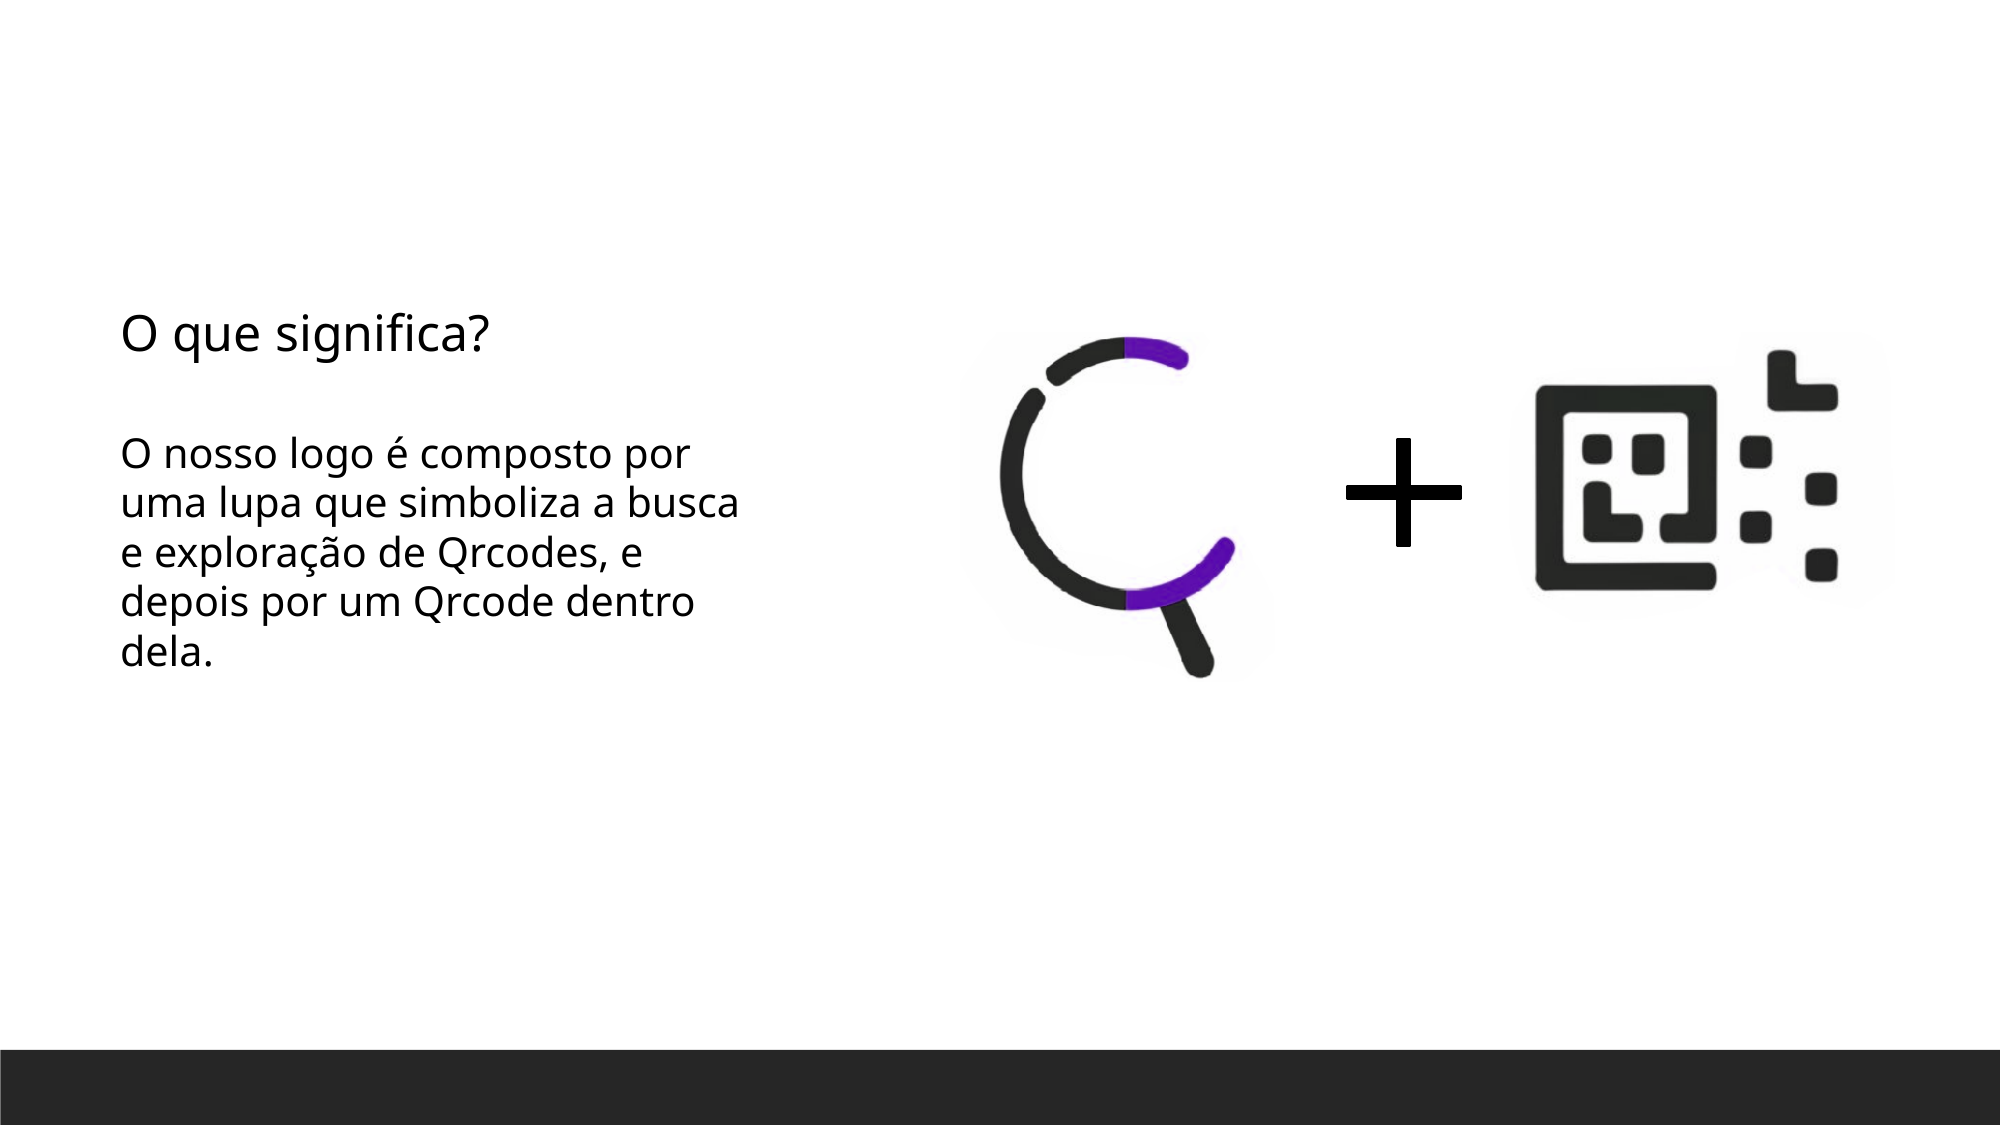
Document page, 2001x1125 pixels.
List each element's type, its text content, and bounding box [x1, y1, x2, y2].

picture [960, 331, 1346, 725]
picture [1509, 331, 1895, 624]
text_box [1355, 438, 1462, 547]
text_box O nosso logo é composto por uma lupa que simboliza a busca e exploração de Qrcodes, e depois por um Qrcode dentro dela. [105, 419, 766, 682]
text_box O que significa? [105, 294, 702, 370]
